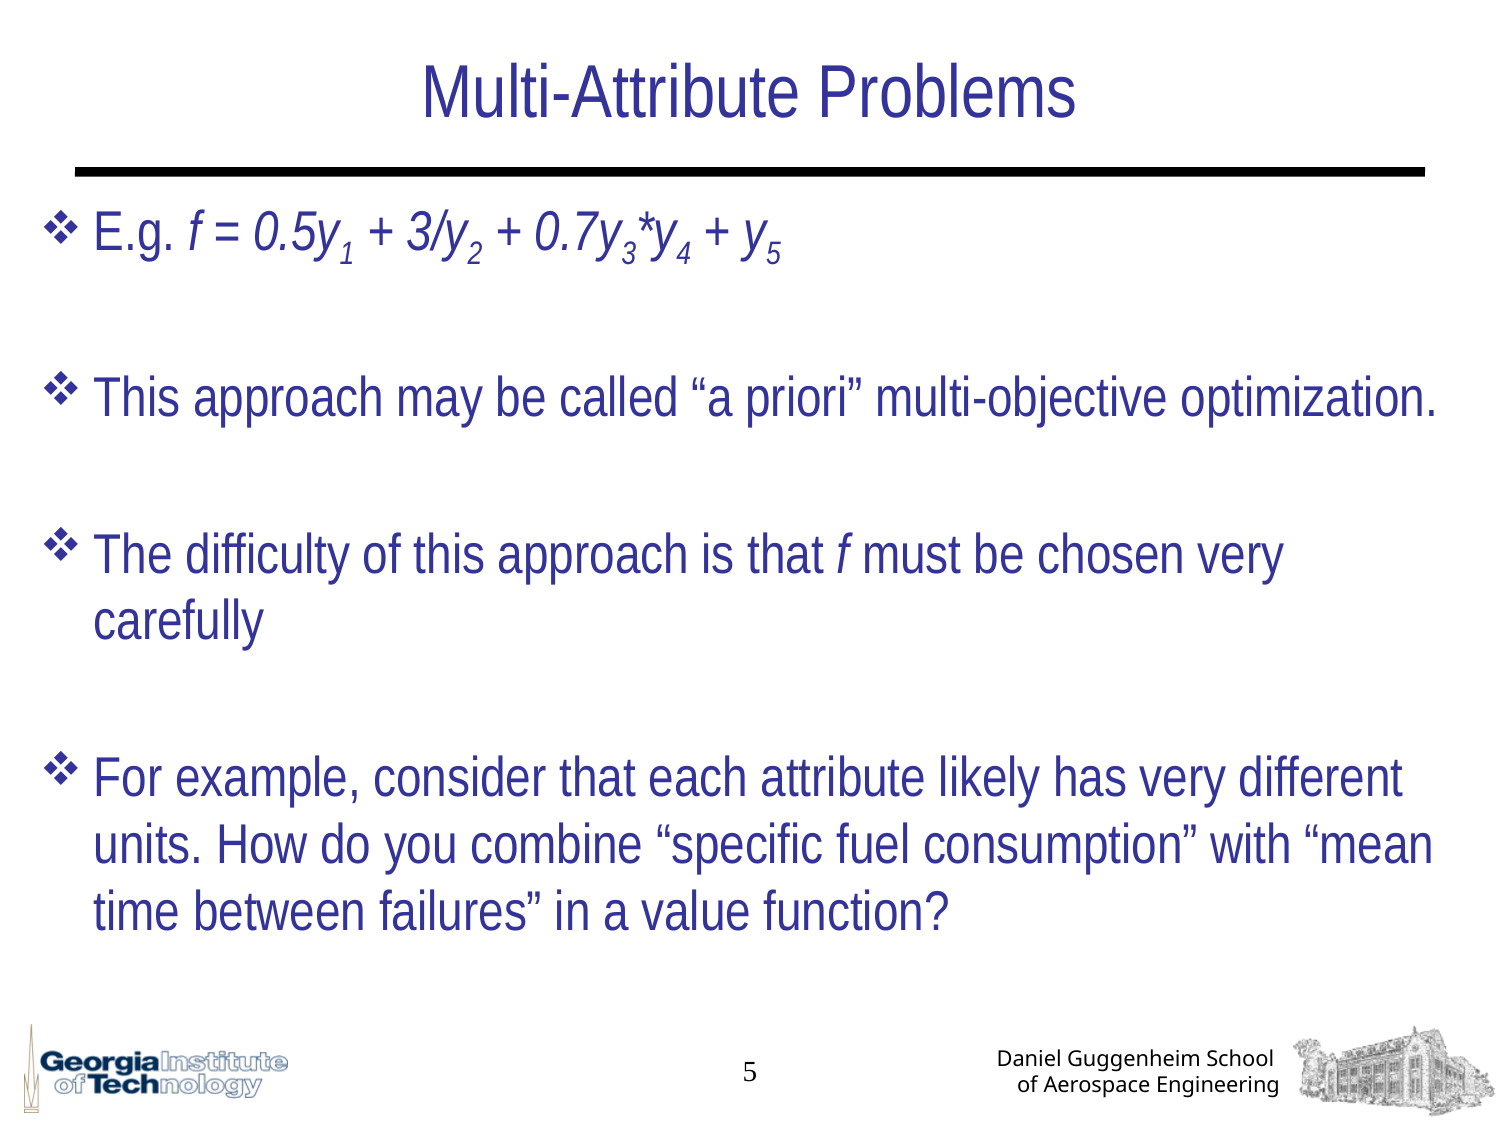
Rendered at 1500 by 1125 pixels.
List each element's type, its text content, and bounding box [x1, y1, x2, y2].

picture [1287, 1021, 1499, 1121]
picture [24, 1024, 288, 1113]
list E.g. f = 0.5y1 + 3/y2 + 0.7y3*y4 + y5 This approach may be called “a priori” multi-objective optimization. The difficulty of this approach is that f must be chosen very carefully For example, consider that each attribute likely has very different units. How do you combine “specific fuel consumption” with “mean time between failures” in a value function? [24, 187, 1476, 1001]
title Multi-Attribute Problems [24, 12, 1476, 163]
